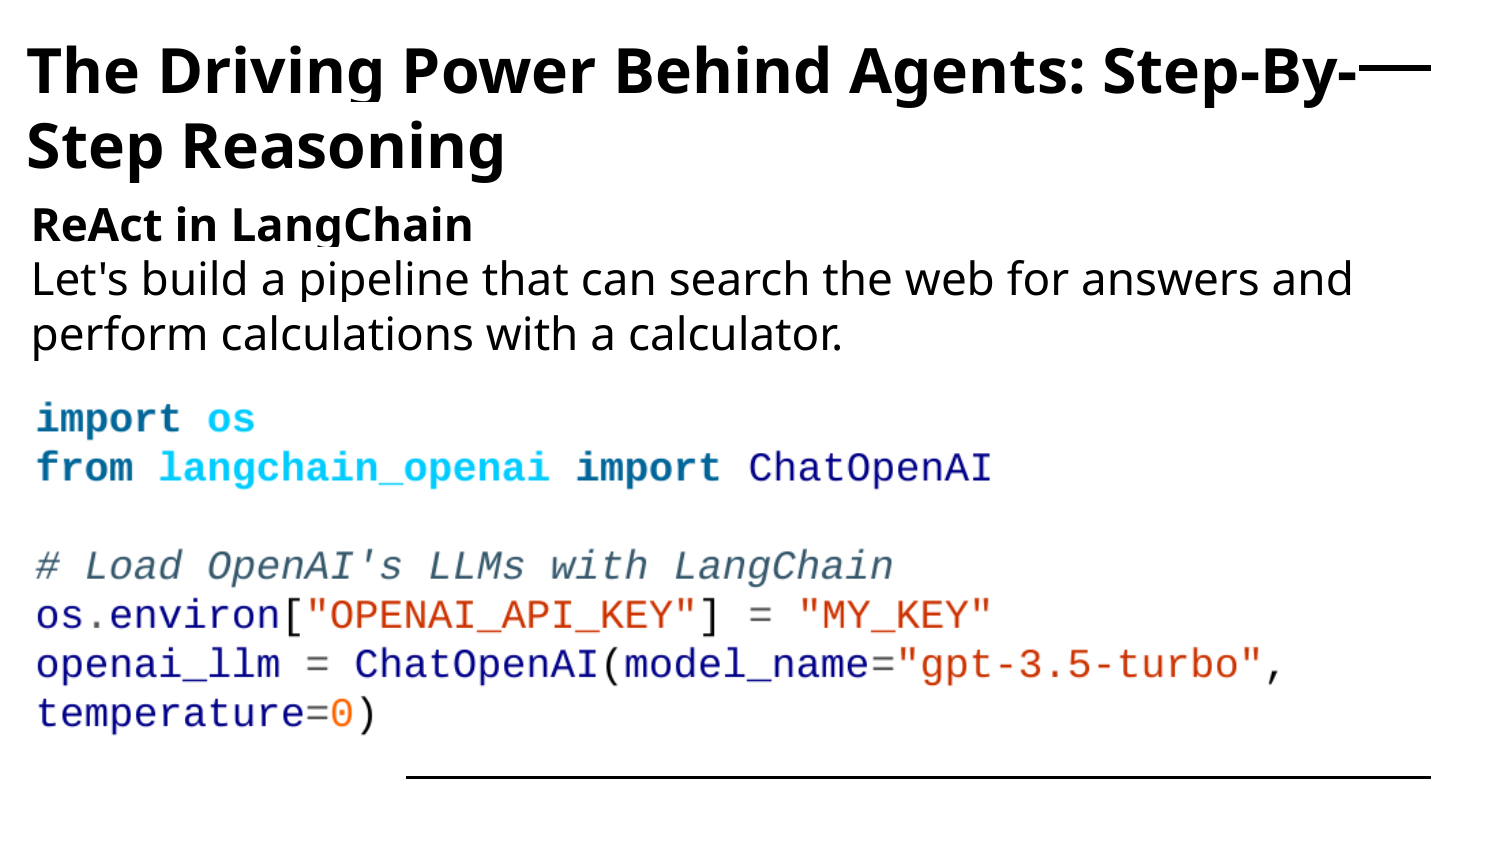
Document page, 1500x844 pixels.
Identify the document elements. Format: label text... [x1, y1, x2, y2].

title The Driving Power Behind Agents: Step-By-Step Reasoning [11, 16, 1500, 181]
text_box ReAct in LangChain Let's build a pipeline that can search the web for answers and perform calculations with a calculator. [15, 180, 1485, 837]
picture [15, 377, 1456, 760]
